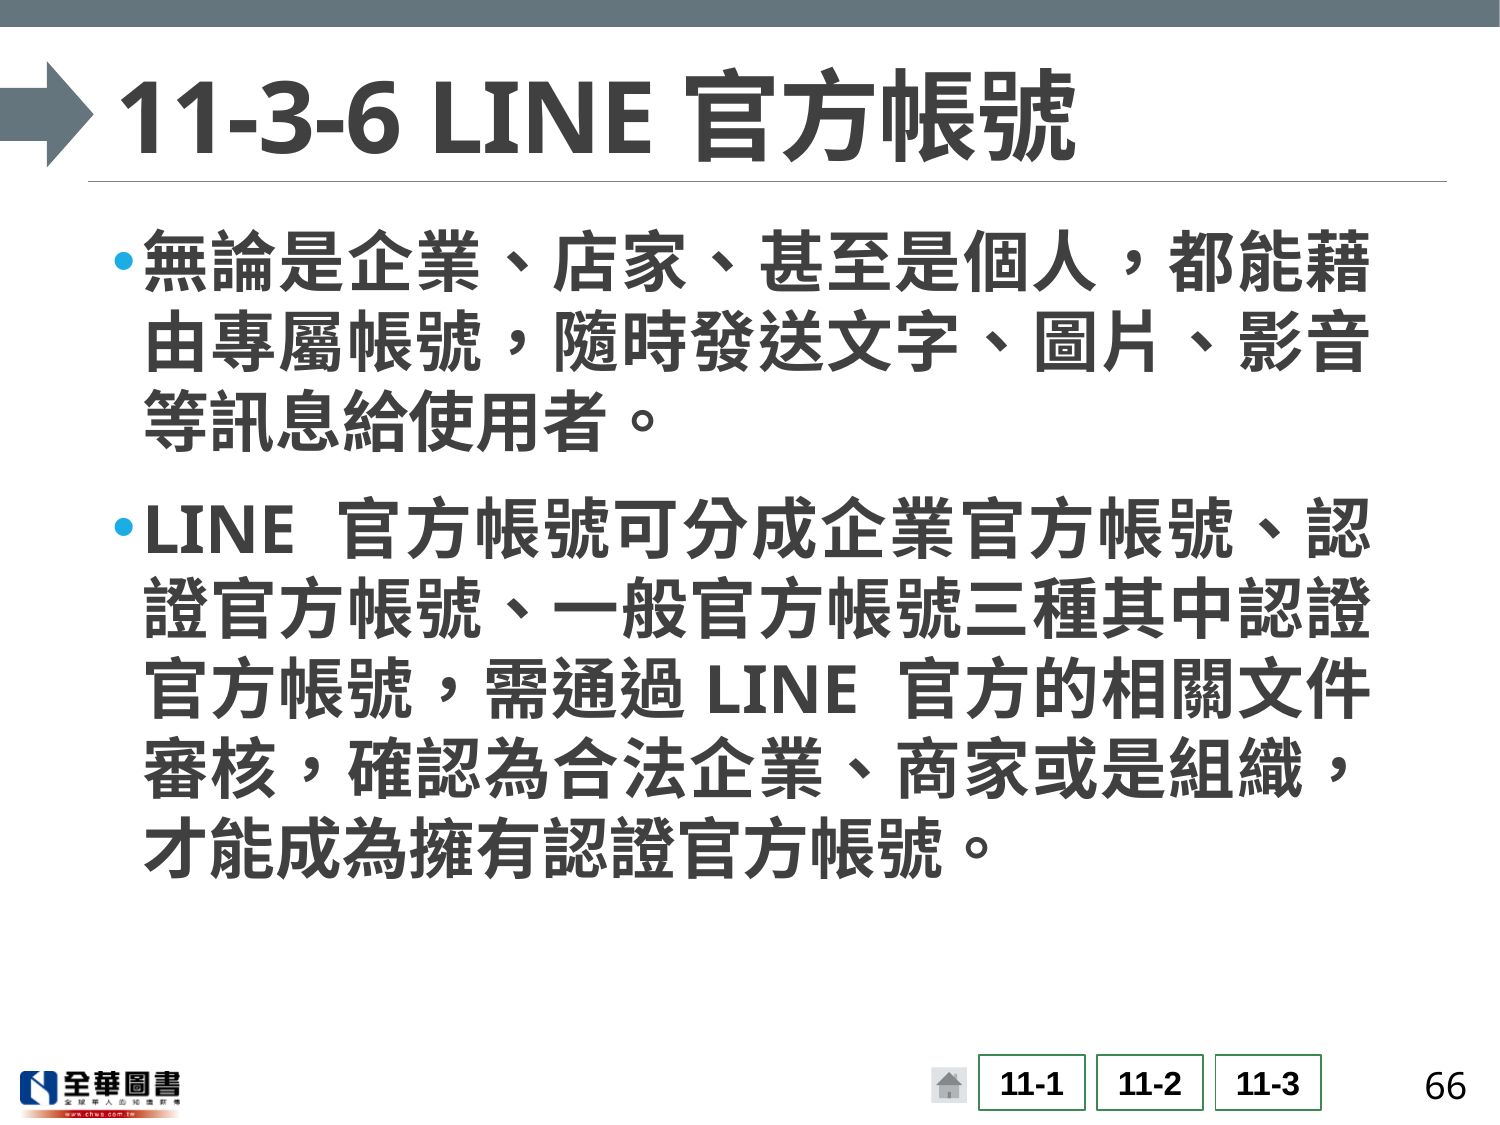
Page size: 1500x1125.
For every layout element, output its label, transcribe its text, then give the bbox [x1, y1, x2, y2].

slide_number 66 [1320, 1057, 1483, 1118]
list 無論是企業、店家、甚至是個人，都能藉由專屬帳號，隨時發送文字、圖片、影音等訊息給使用者。 LINE 官方帳號可分成企業官方帳號、認證官方帳號、一般官方帳號三種其中認證官方帳號，需通過LINE 官方的相關文件審核，確認為合法企業、商家或是組織，才能成為擁有認證官方帳號。 [112, 212, 1373, 1024]
title 11-3-6 LINE官方帳號 [100, 47, 1447, 182]
picture [20, 1071, 180, 1118]
